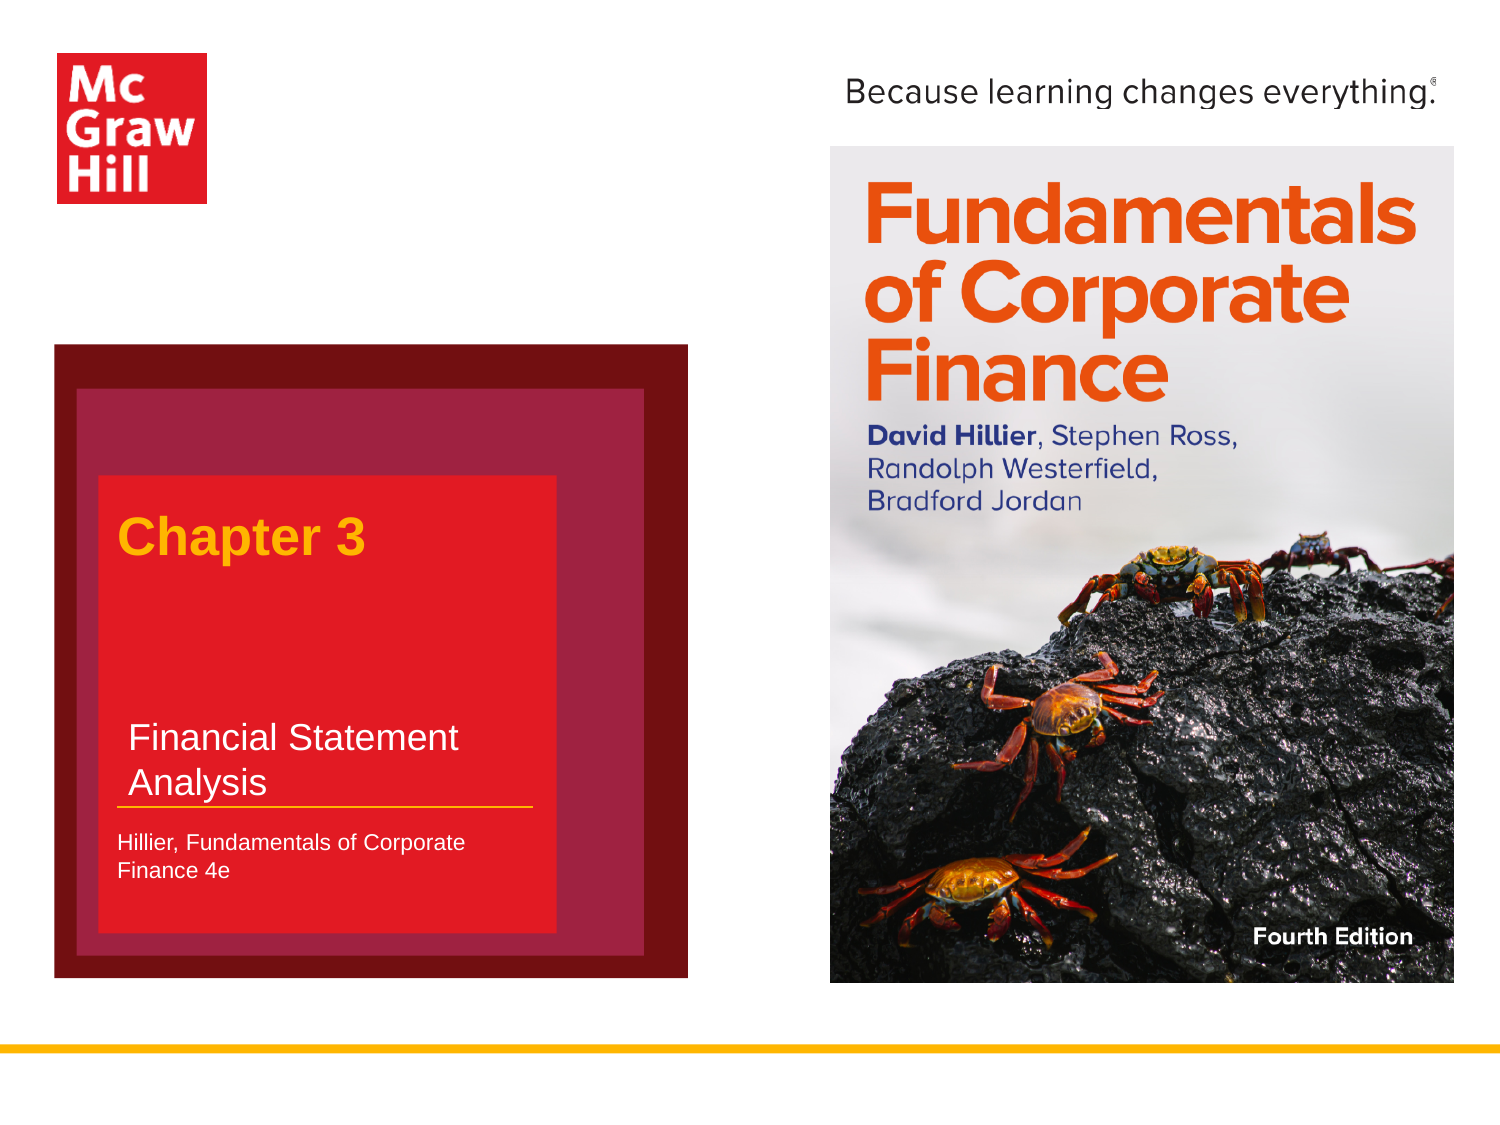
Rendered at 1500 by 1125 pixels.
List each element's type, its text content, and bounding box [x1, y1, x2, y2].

picture [57, 53, 207, 204]
subtitle Financial Statement Analysis [113, 705, 571, 780]
picture [830, 146, 1454, 983]
list Hillier, Fundamentals of Corporate Finance 4e [101, 820, 569, 915]
title Chapter 3 [101, 493, 571, 705]
